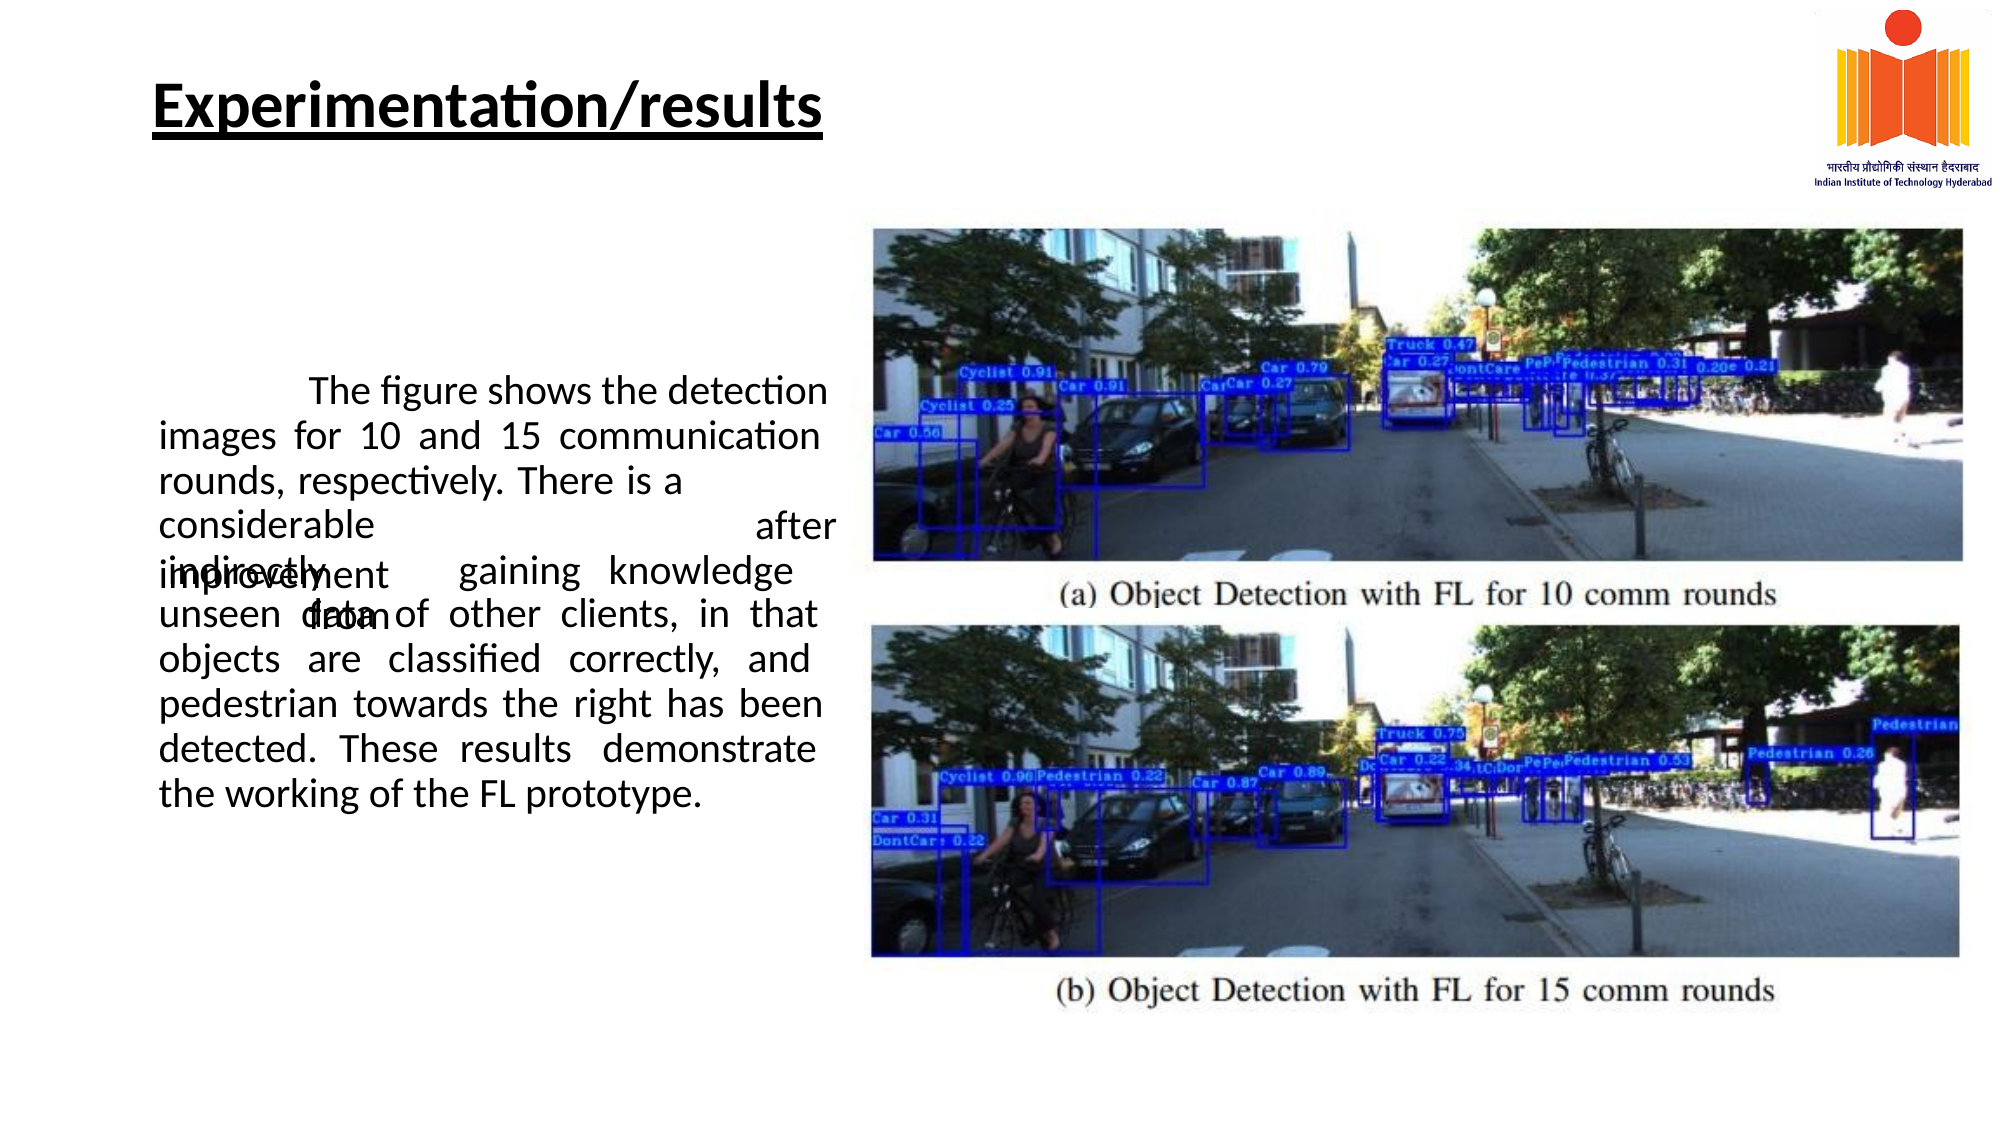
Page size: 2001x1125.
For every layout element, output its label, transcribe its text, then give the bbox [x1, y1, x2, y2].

text_box after indirectly gaining knowledge from [156, 494, 839, 584]
text_box unseen data of other clients, in that objects are classified correctly, and pedestrian towards the right has been detected. These results demonstrate the working of the FL prototype. [156, 584, 839, 817]
text_box The figure shows the detection images for 10 and 15 communication rounds, respectively. There is a [156, 359, 839, 494]
picture [1814, 9, 1993, 189]
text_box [851, 208, 1972, 1017]
title Experimentation/results [150, 58, 831, 249]
